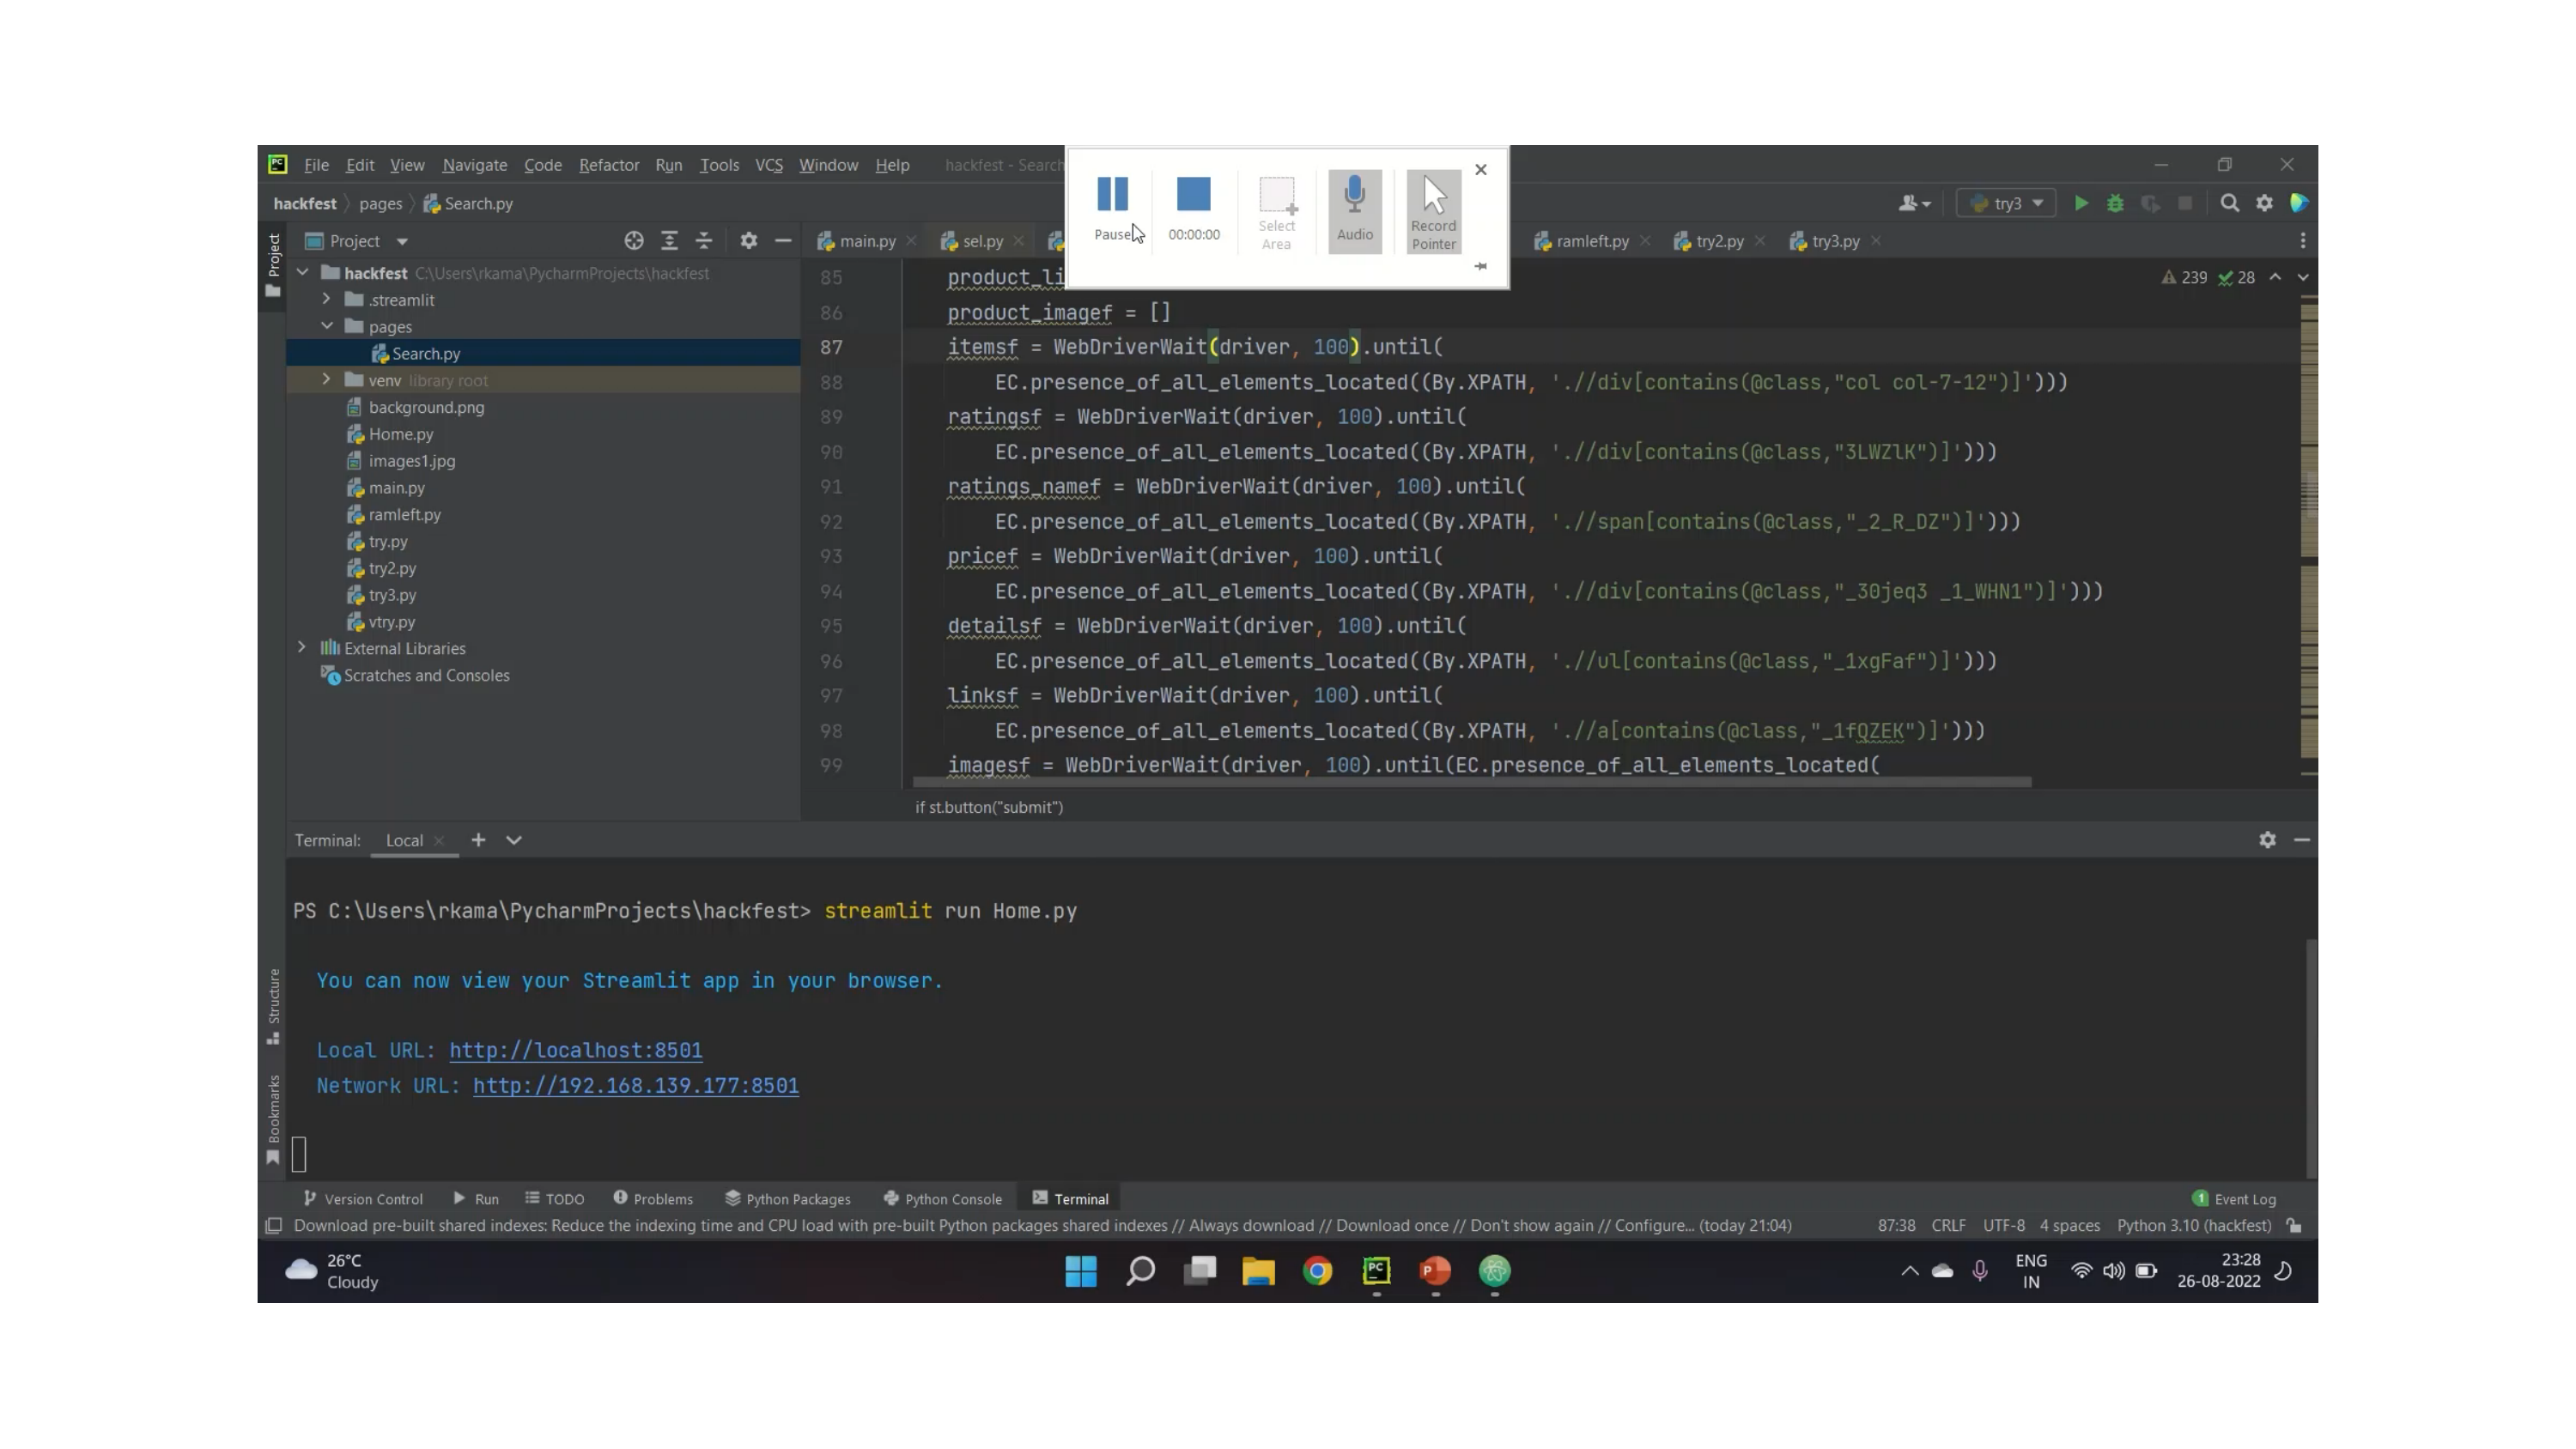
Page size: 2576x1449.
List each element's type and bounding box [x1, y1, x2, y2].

text_box [257, 144, 2319, 1304]
